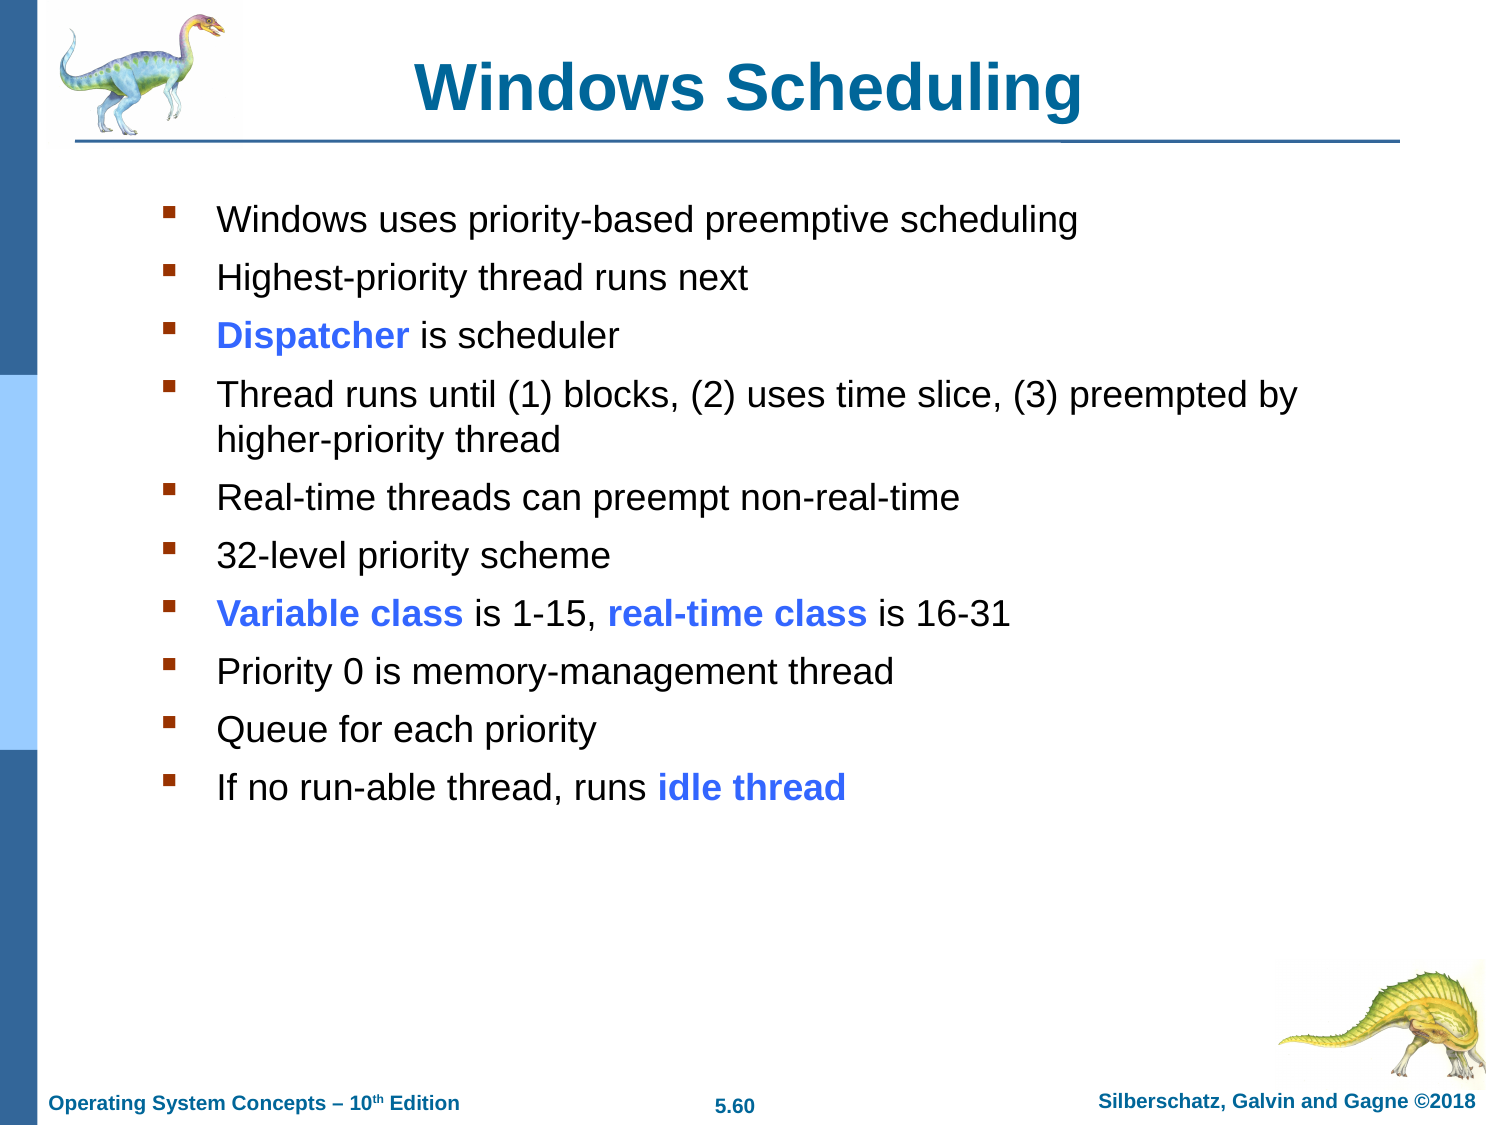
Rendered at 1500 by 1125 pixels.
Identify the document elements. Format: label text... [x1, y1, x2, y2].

picture [46, 0, 243, 149]
title Windows Scheduling [75, 37, 1425, 132]
picture [1275, 959, 1486, 1090]
list Windows uses priority-based preemptive scheduling Highest-priority thread runs next Dispatcher is scheduler Thread runs until (1) blocks, (2) uses time slice, (3) preempted by higher-priority thread Real-time threads can preempt non-real-time 32-level priority scheme Variable class is 1-15, real-time class is 16-31 Priority 0 is memory-management thread Queue for each priority If no run-able thread, runs idle thread [144, 187, 1402, 931]
